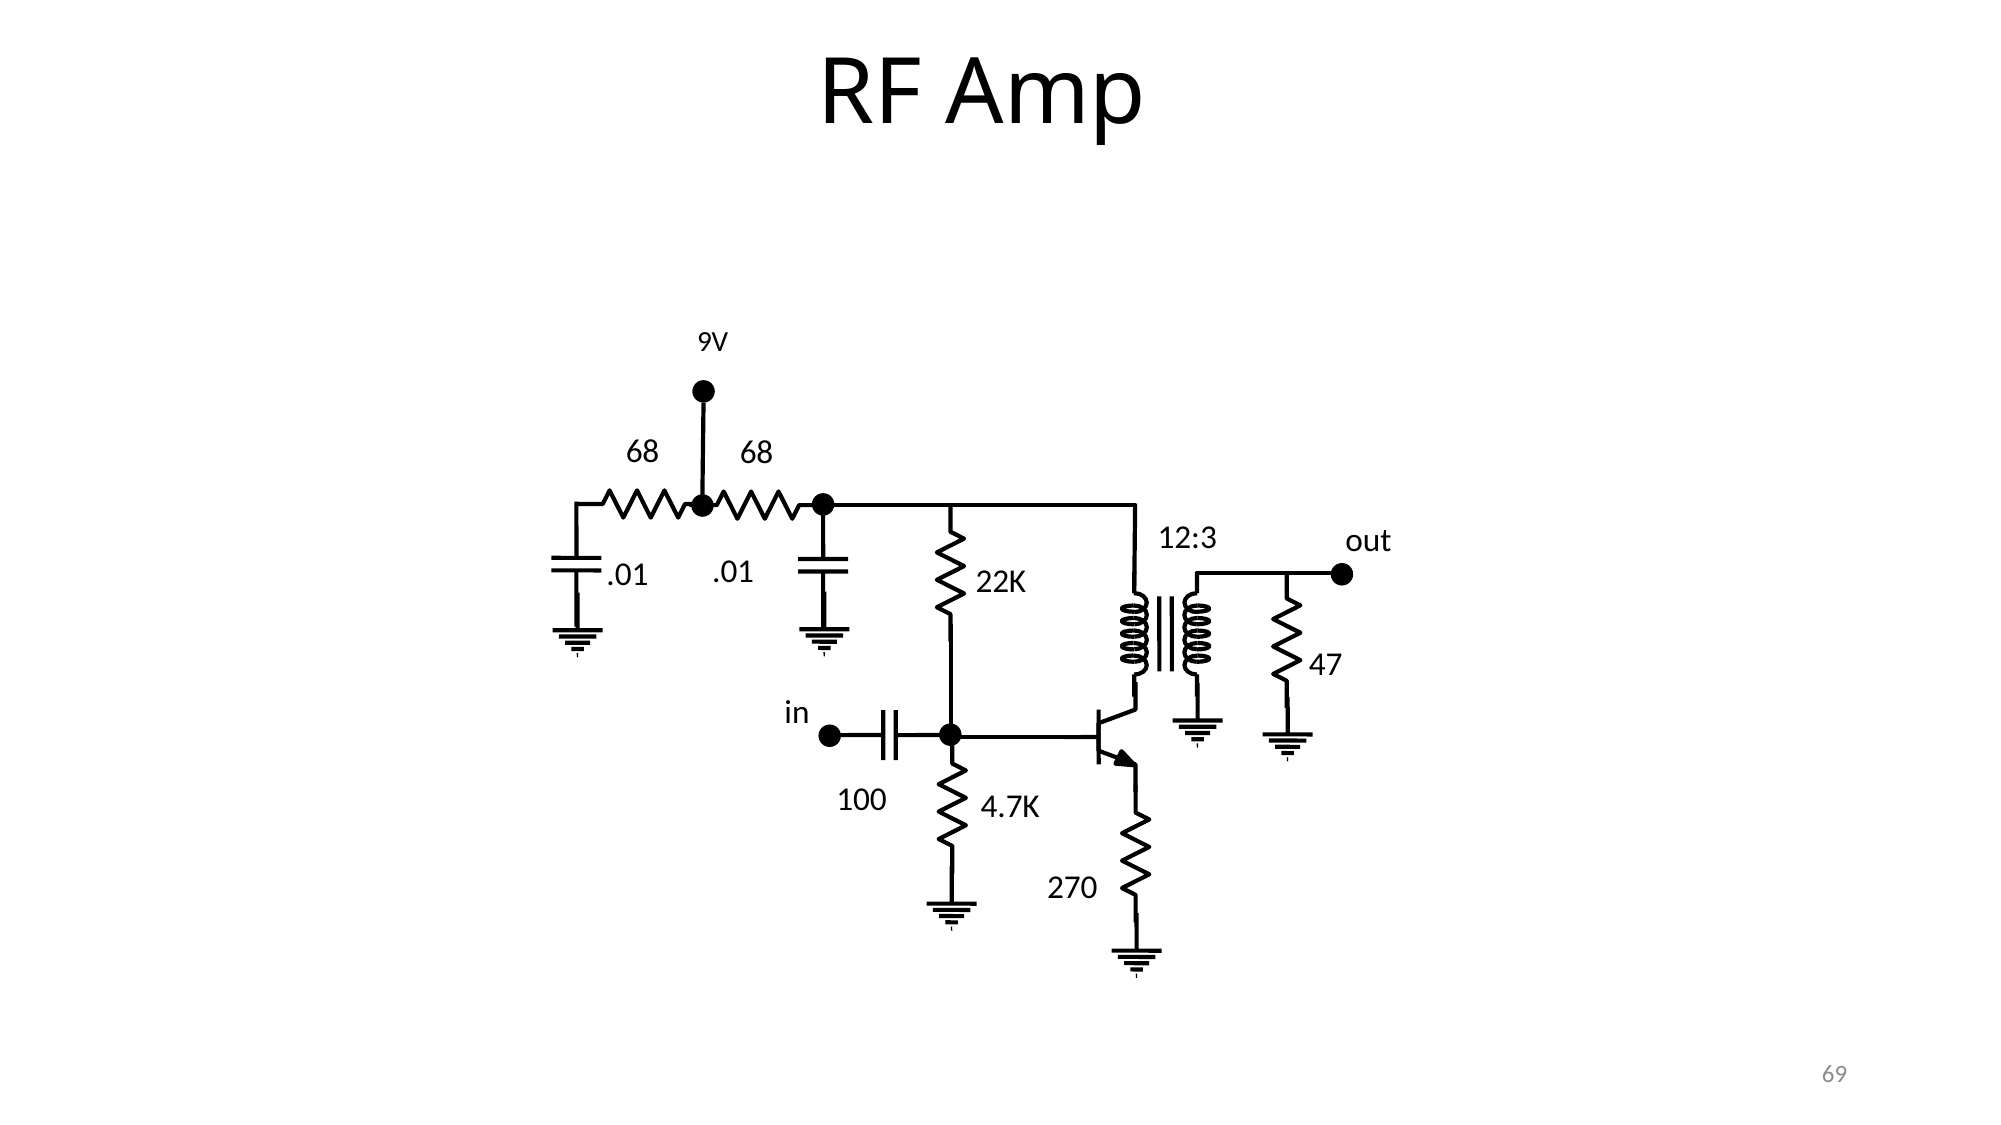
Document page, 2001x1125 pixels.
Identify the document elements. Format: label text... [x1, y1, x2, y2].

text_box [551, 314, 1449, 976]
title RF Amp [119, 22, 1845, 165]
slide_number 69 [1412, 1042, 1863, 1103]
